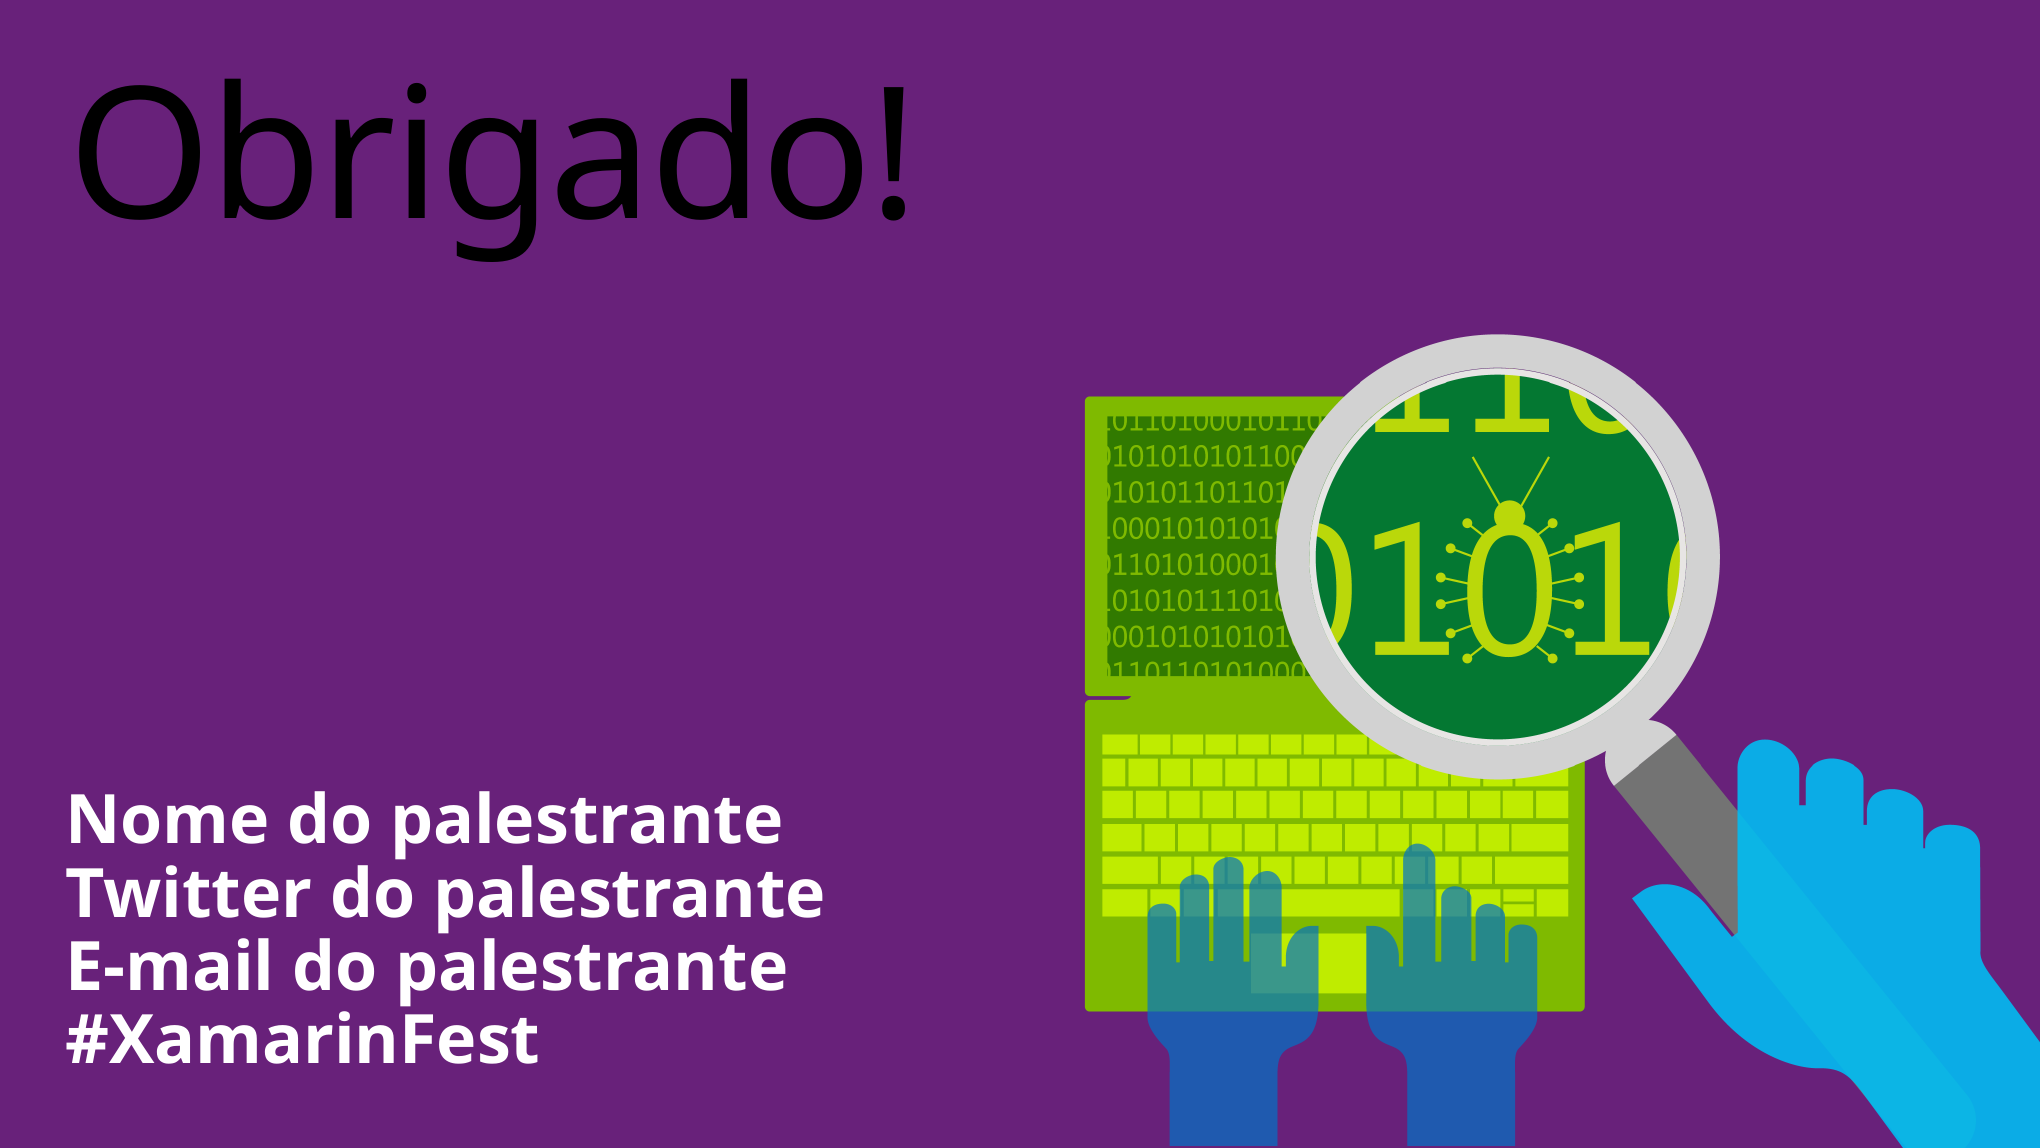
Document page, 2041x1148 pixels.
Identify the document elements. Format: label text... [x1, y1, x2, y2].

title Obrigado! [45, 45, 1246, 346]
text_box Nome do palestrante Twitter do palestrante E-mail do palestrante #XamarinFest [50, 777, 1995, 986]
picture [0, 0, 2040, 1148]
